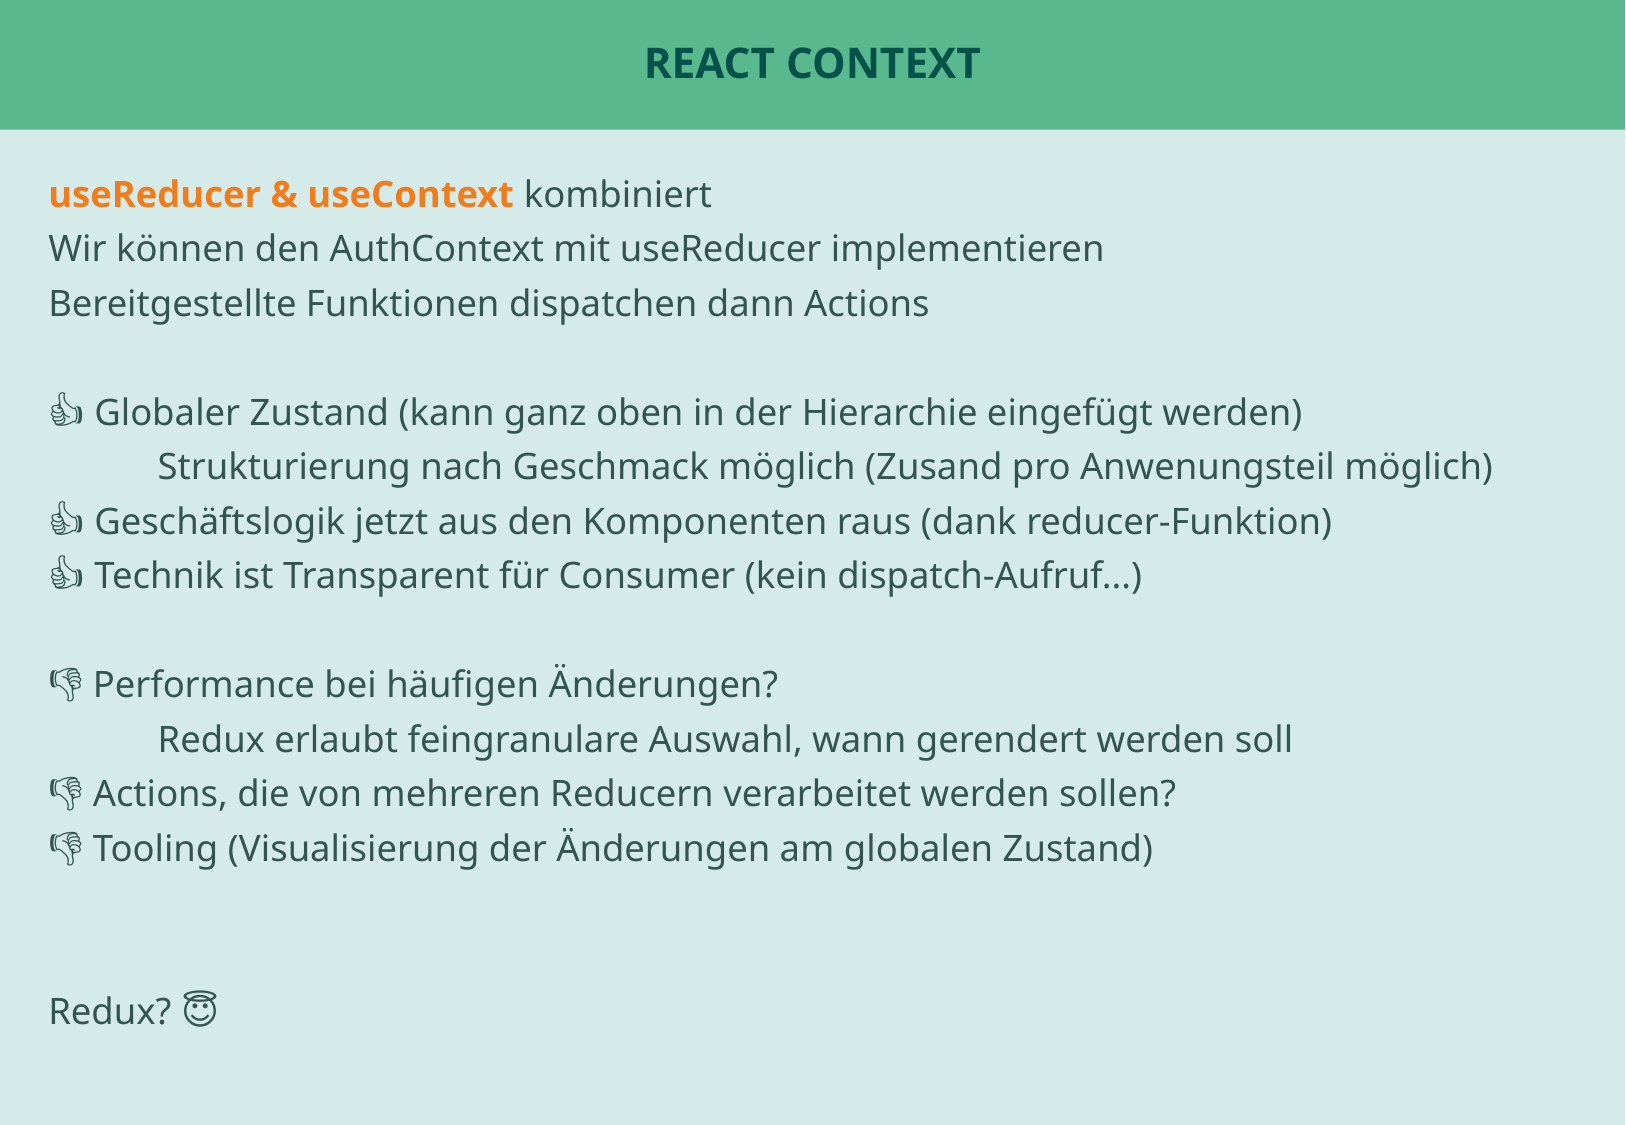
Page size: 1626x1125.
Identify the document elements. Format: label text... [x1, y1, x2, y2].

title React Context [0, 0, 1625, 130]
list useReducer & useContext kombiniert Wir können den AuthContext mit useReducer implementieren Bereitgestellte Funktionen dispatchen dann Actions 👍 Globaler Zustand (kann ganz oben in der Hierarchie eingefügt werden) Strukturierung nach Geschmack möglich (Zusand pro Anwenungsteil möglich) 👍 Geschäftslogik jetzt aus den Komponenten raus (dank reducer-Funktion) 👍 Technik ist Transparent für Consumer (kein dispatch-Aufruf...) 👎 Performance bei häufigen Änderungen? Redux erlaubt feingranulare Auswahl, wann gerendert werden soll 👎 Actions, die von mehreren Reducern verarbeitet werden sollen? 👎 Tooling (Visualisierung der Änderungen am globalen Zustand) Redux? 😇 [33, 168, 1592, 1043]
